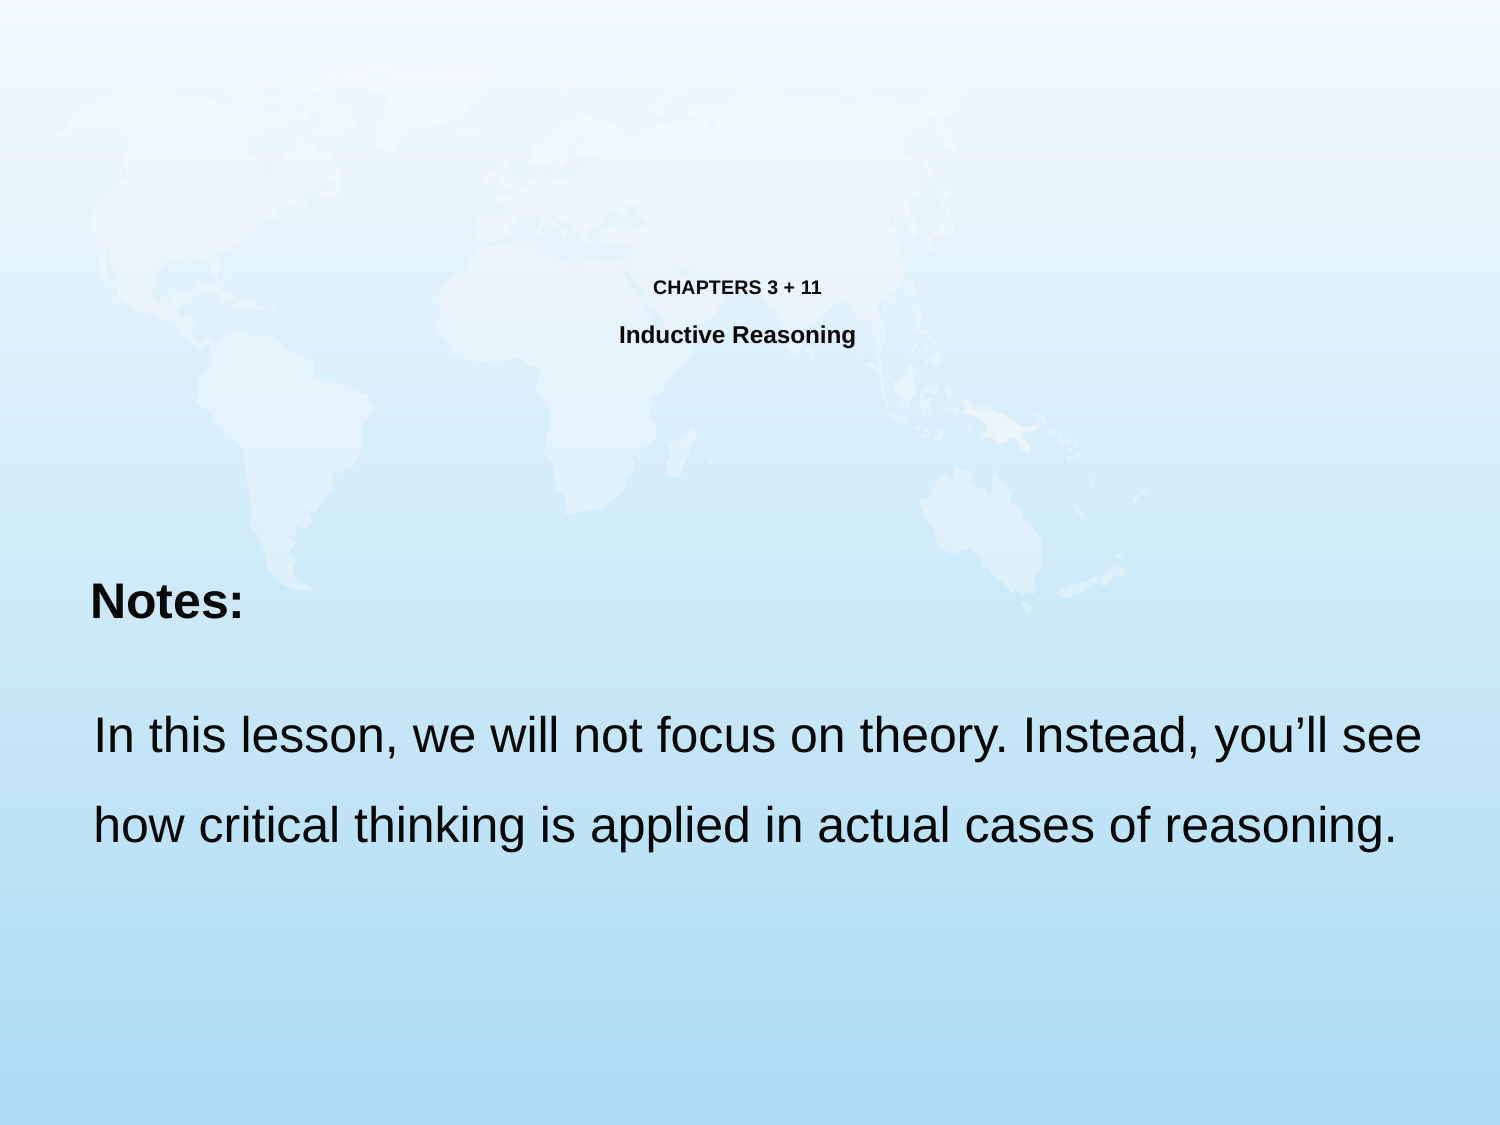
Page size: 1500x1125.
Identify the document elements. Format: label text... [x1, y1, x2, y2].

text_box Notes: [74, 561, 263, 637]
title CHAPTERS 3 + 11 Inductive Reasoning [99, 199, 1375, 441]
text_box In this lesson, we will not focus on theory. Instead, you’ll see how critical thinking is applied in actual cases of reasoning. [78, 664, 1454, 860]
